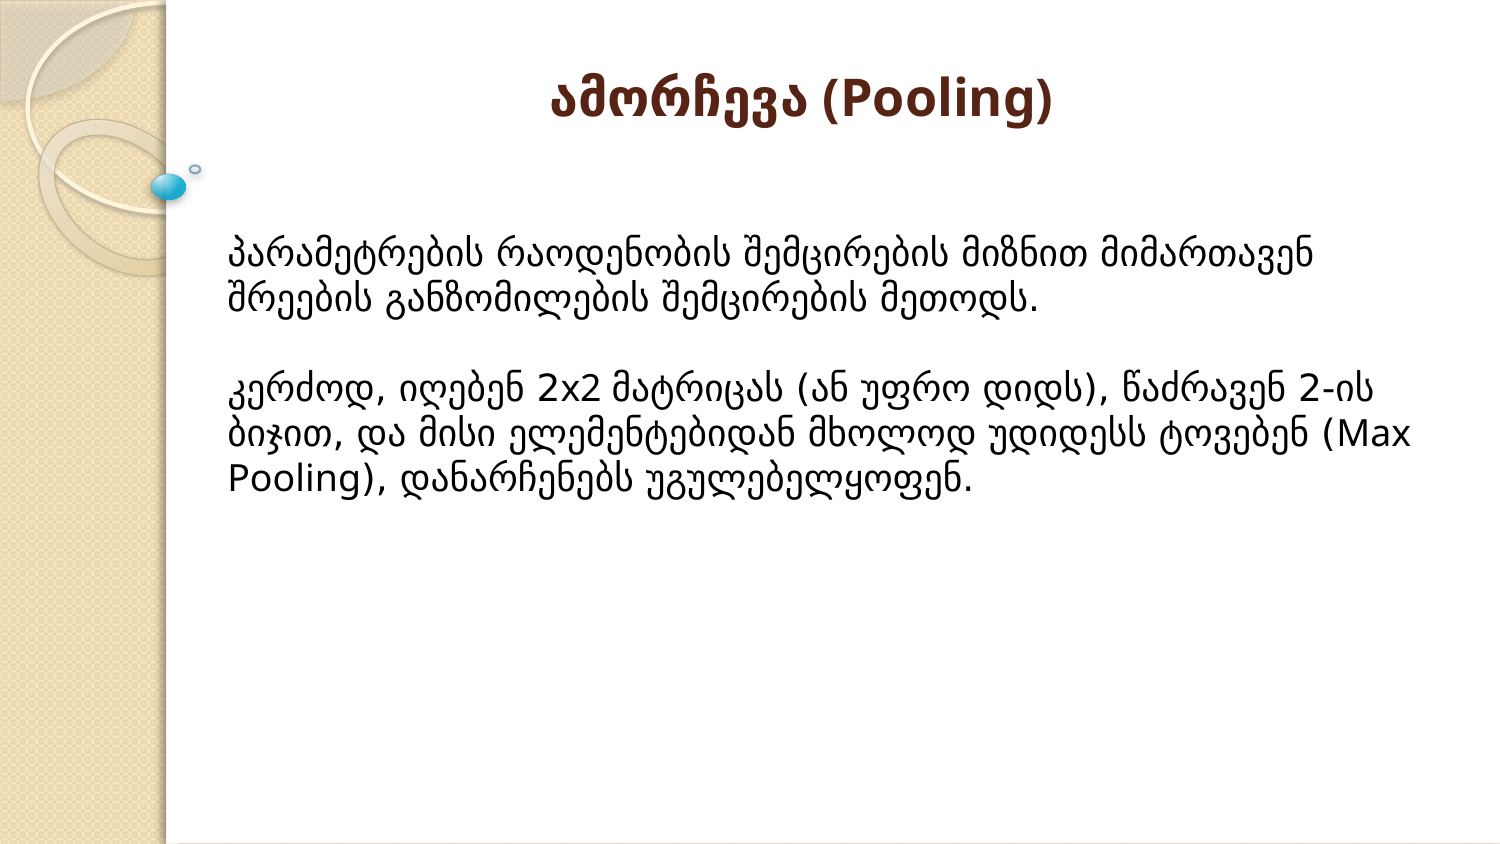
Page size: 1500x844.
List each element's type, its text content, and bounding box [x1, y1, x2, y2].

text_box პარამეტრების რაოდენობის შემცირების მიზნით მიმართავენ შრეების განზომილების შემცირების მეთოდს. კერძოდ, იღებენ 2x2 მატრიცას (ან უფრო დიდს), წაძრავენ 2-ის ბიჯით, და მისი ელემენტებიდან მხოლოდ უდიდესს ტოვებენ (Max Pooling), დანარჩენებს უგულებელყოფენ. [212, 221, 1463, 507]
title ამორჩევა (Pooling) [194, 30, 1410, 135]
